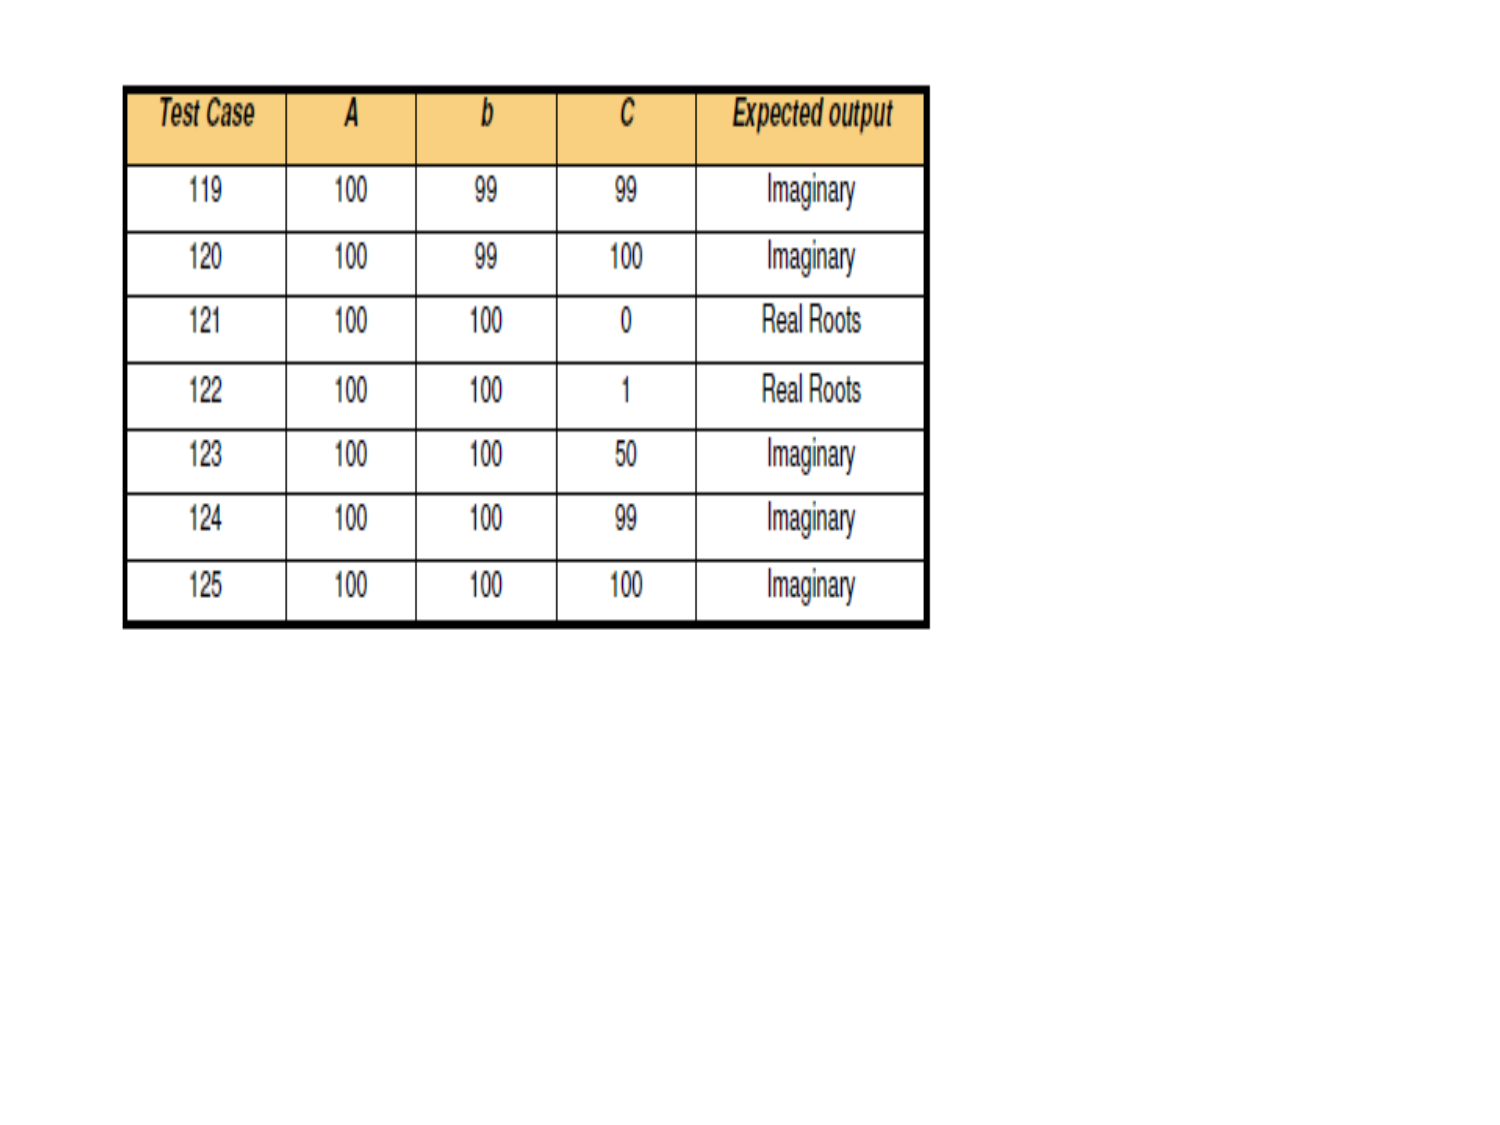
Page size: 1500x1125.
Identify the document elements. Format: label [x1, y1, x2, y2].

picture [87, 37, 1035, 938]
